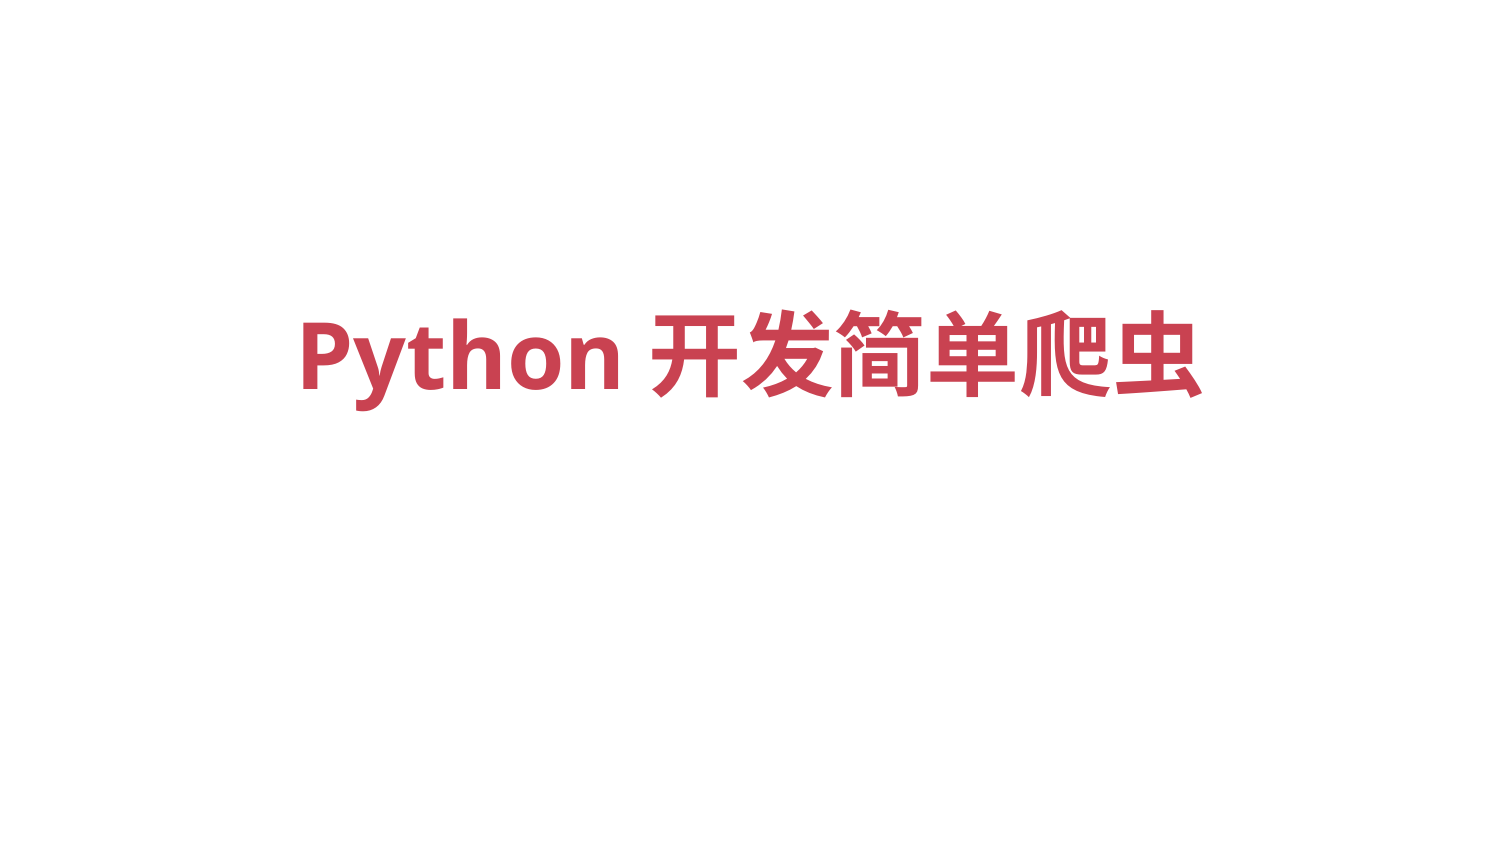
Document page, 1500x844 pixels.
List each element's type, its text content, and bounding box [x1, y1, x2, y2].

title Python开发简单爬虫 [112, 262, 1388, 443]
